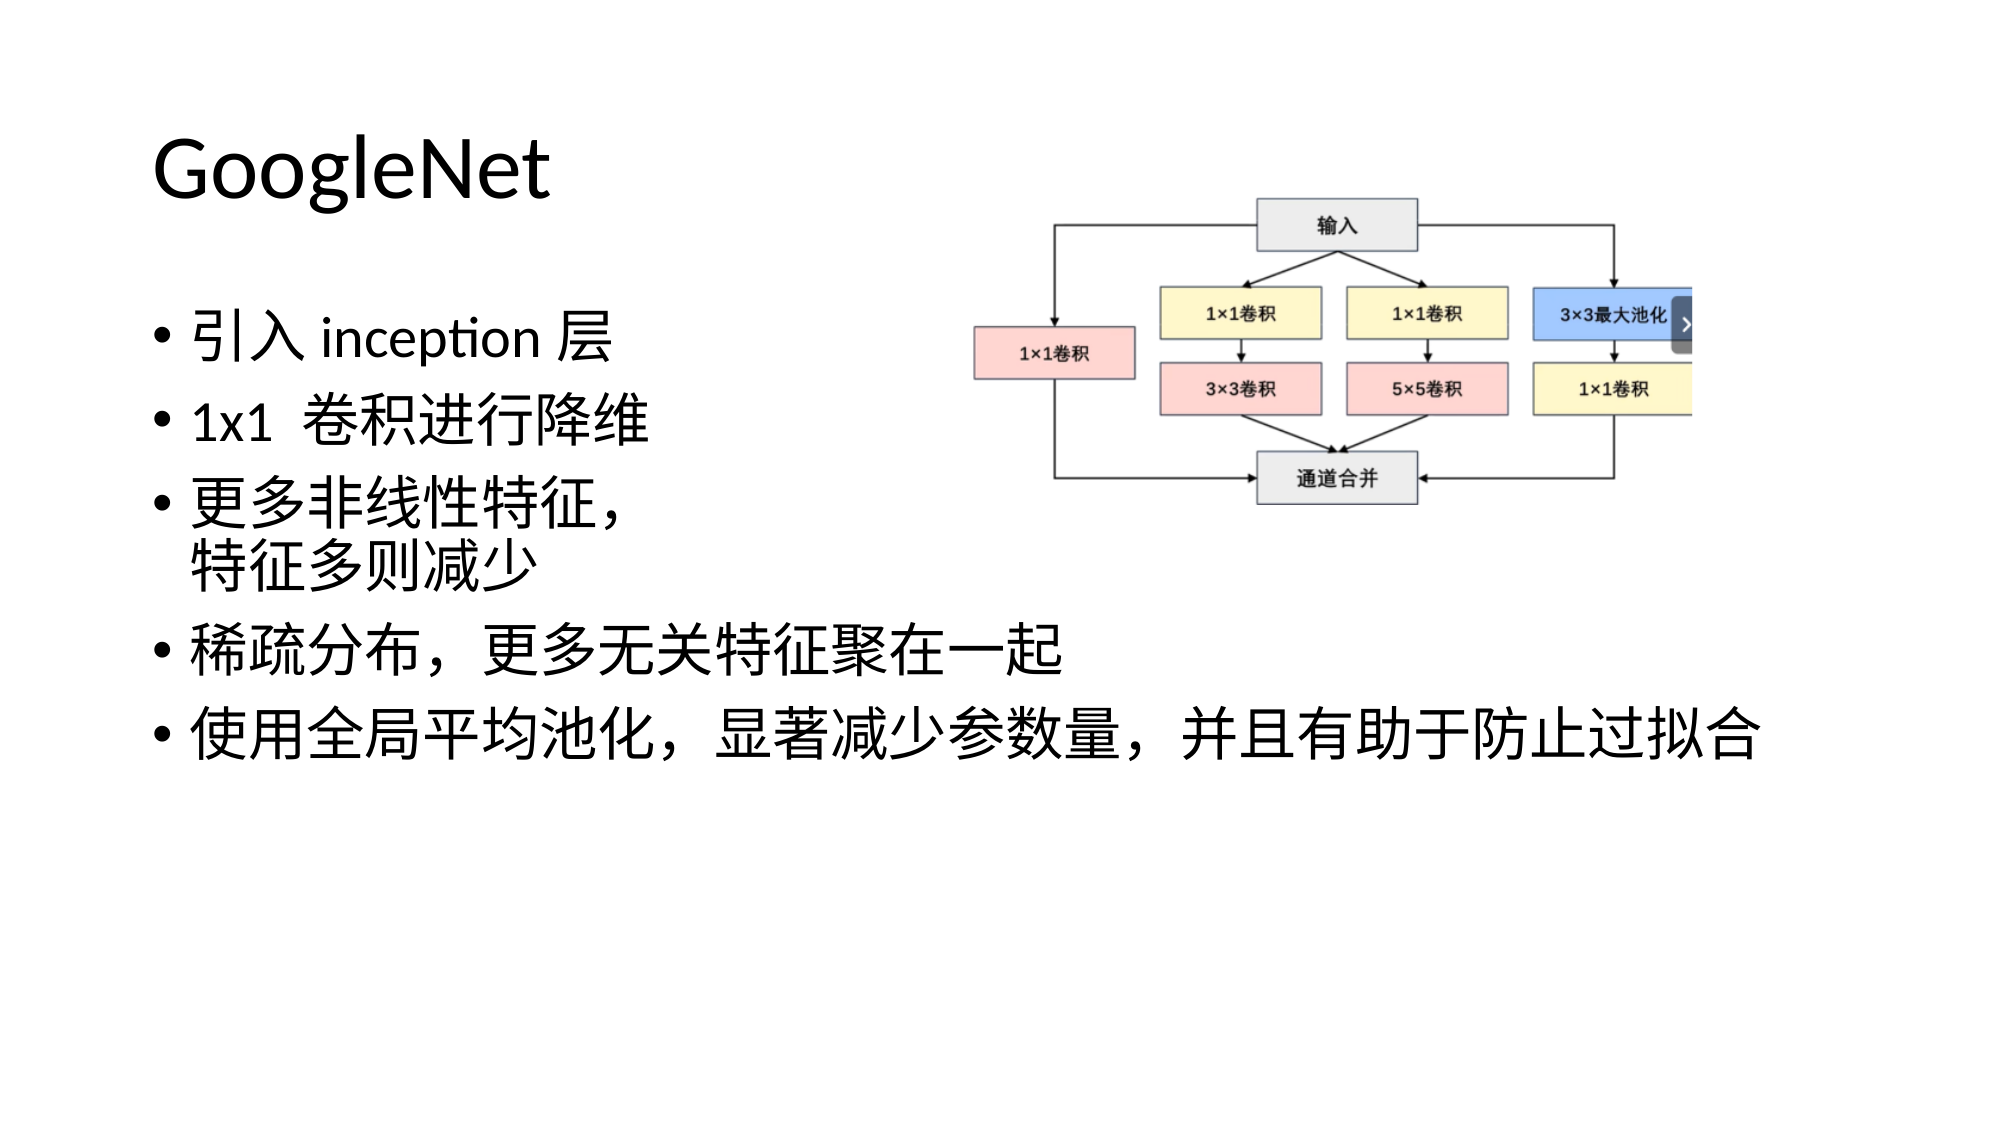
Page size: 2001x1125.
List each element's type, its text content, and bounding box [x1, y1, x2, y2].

picture [964, 196, 1728, 505]
list 引入inception层 1x1 卷积进行降维 更多非线性特征， 特征多则减少 稀疏分布，更多无关特征聚在一起 使用全局平均池化，显著减少参数量，并且有助于防止过拟合 [137, 299, 1863, 1014]
title GoogleNet [137, 59, 1863, 278]
